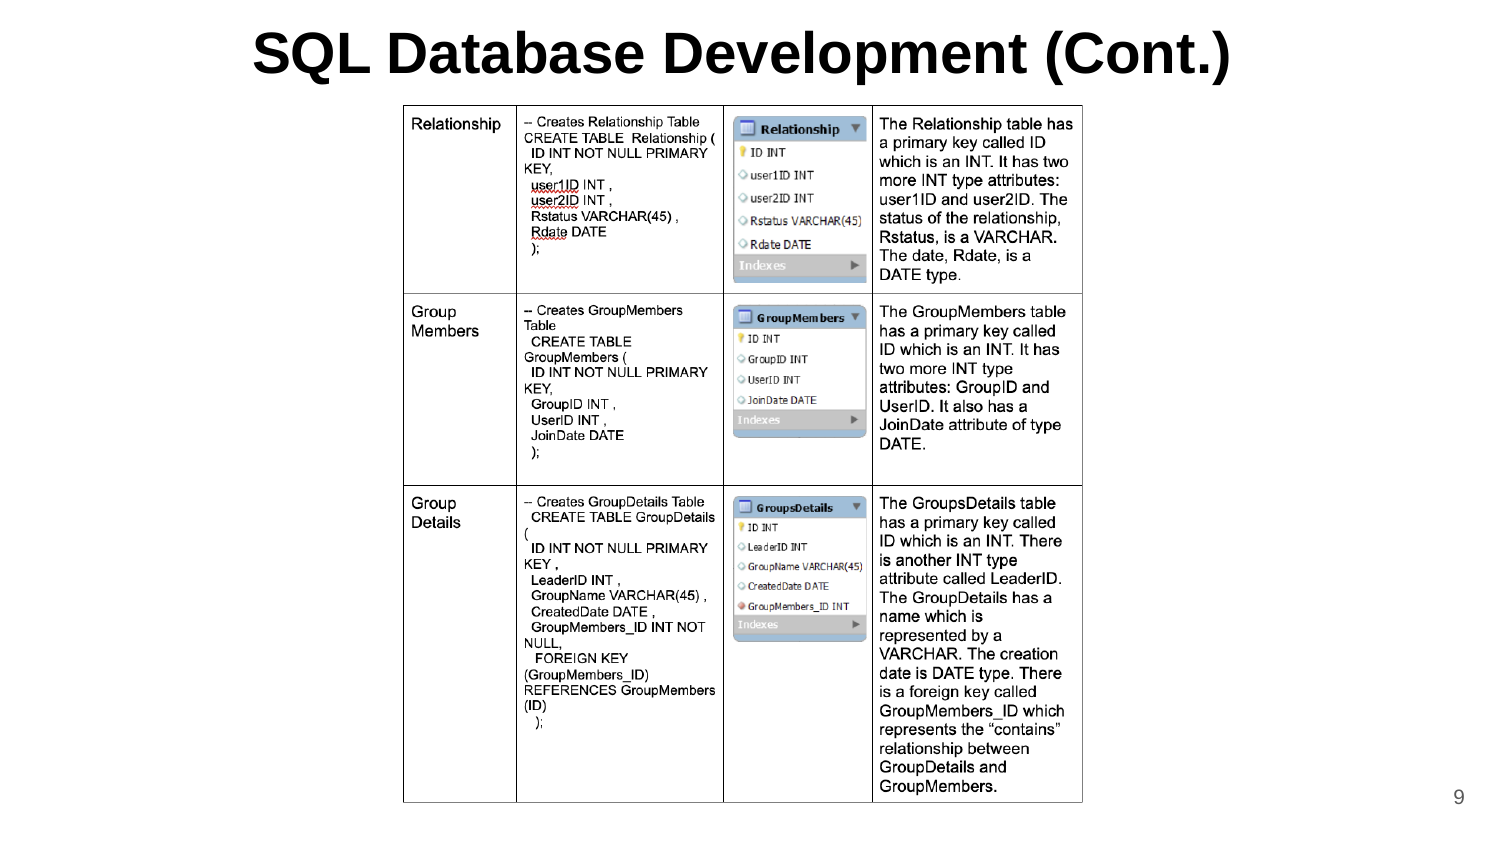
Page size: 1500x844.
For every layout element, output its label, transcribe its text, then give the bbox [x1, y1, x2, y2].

slide_number ‹#› [1389, 764, 1480, 830]
picture [399, 100, 1086, 806]
text_box SQL Database Development (Cont.) [42, 0, 1443, 100]
